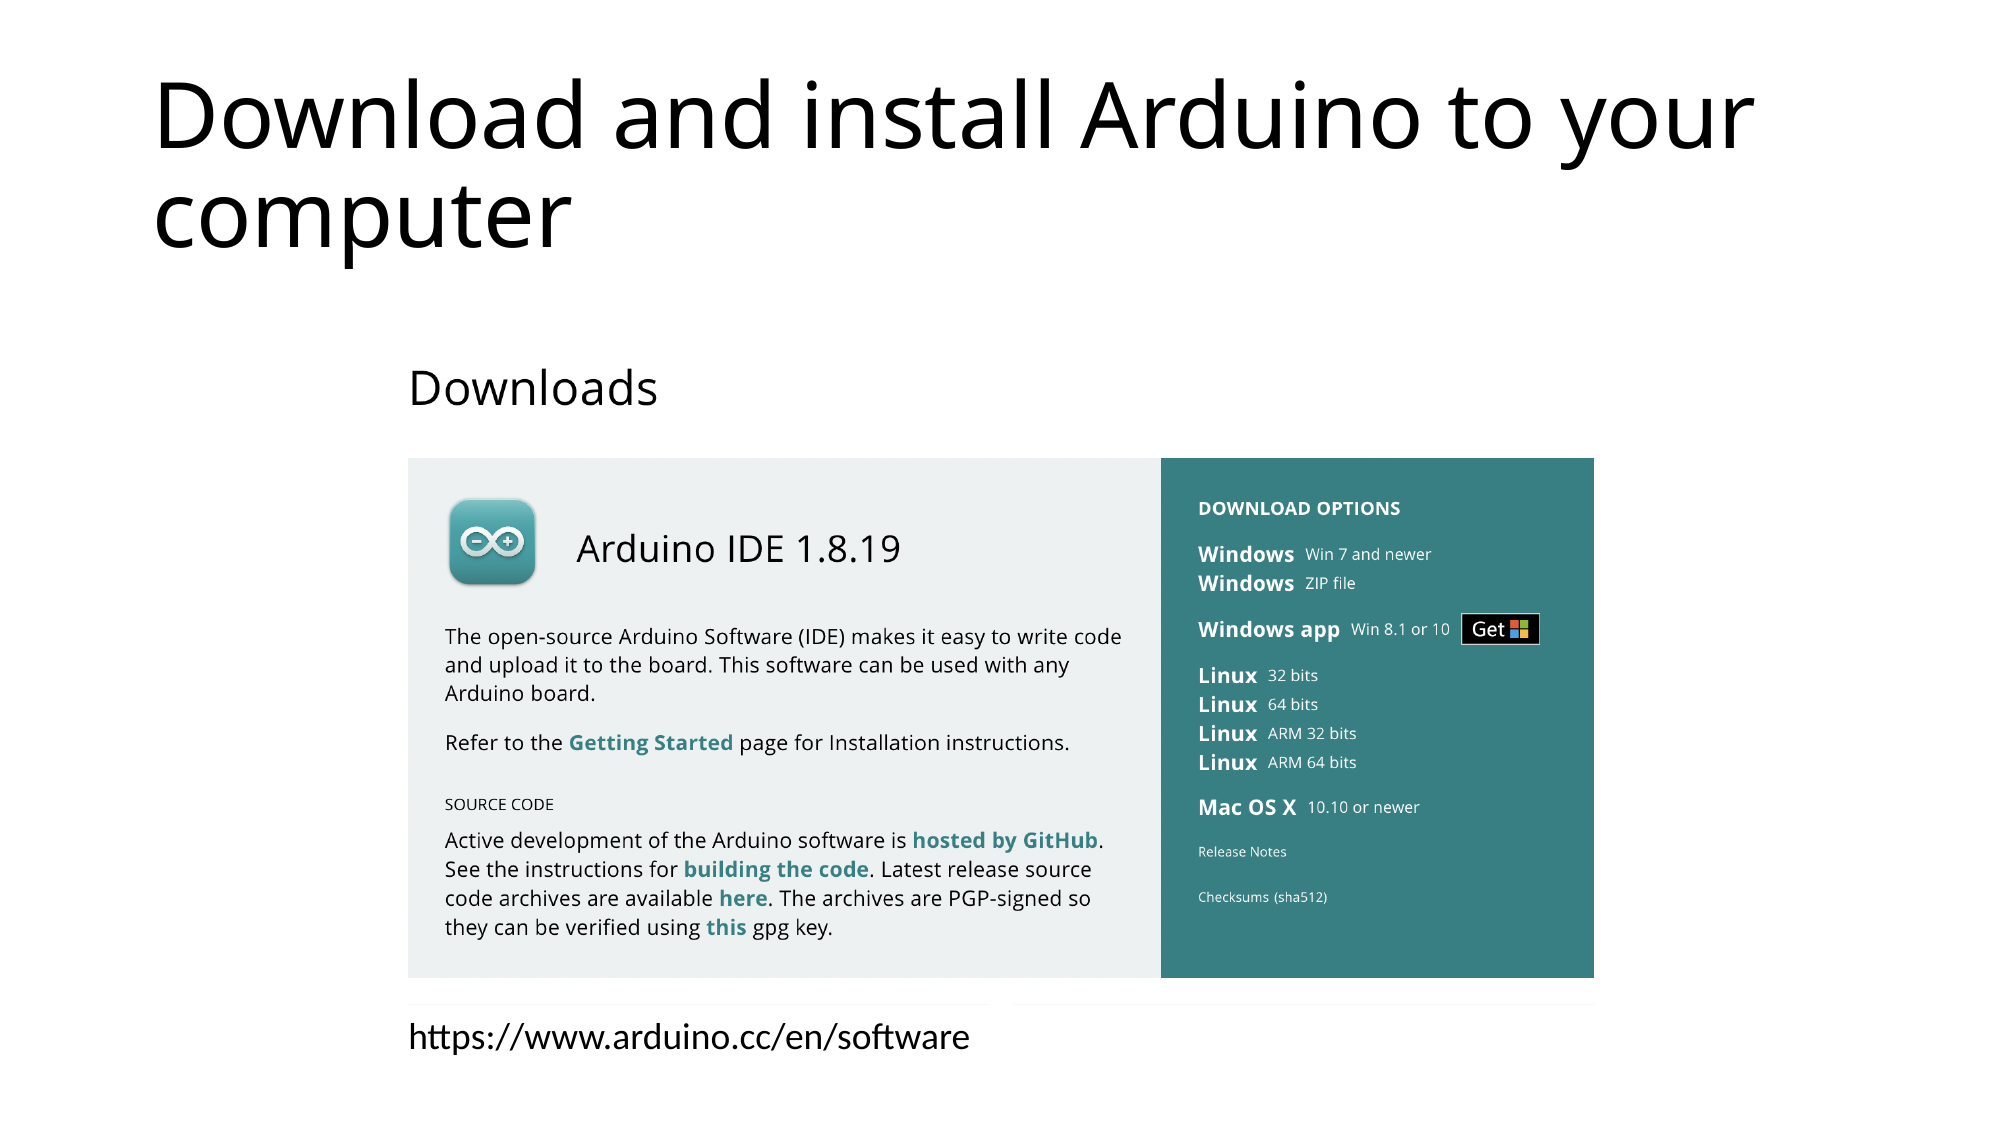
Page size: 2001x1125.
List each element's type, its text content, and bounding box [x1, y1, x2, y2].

text_box https://www.arduino.cc/en/software [393, 1005, 1394, 1065]
picture [393, 330, 1607, 1005]
title Download and install Arduino to your computer [137, 59, 1863, 278]
